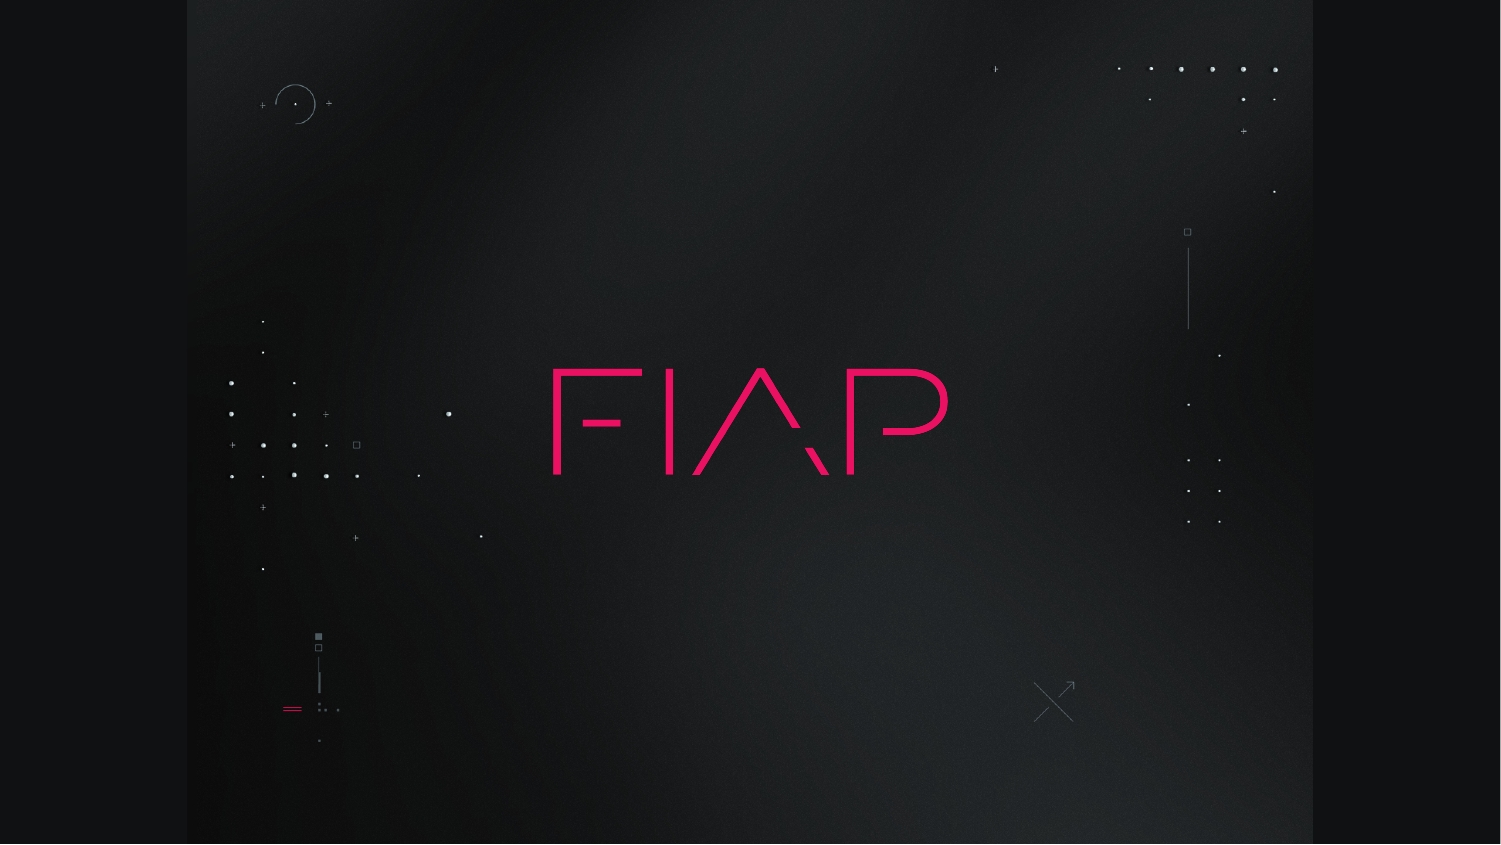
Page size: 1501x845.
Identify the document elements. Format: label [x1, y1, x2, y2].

picture [187, 0, 1314, 844]
